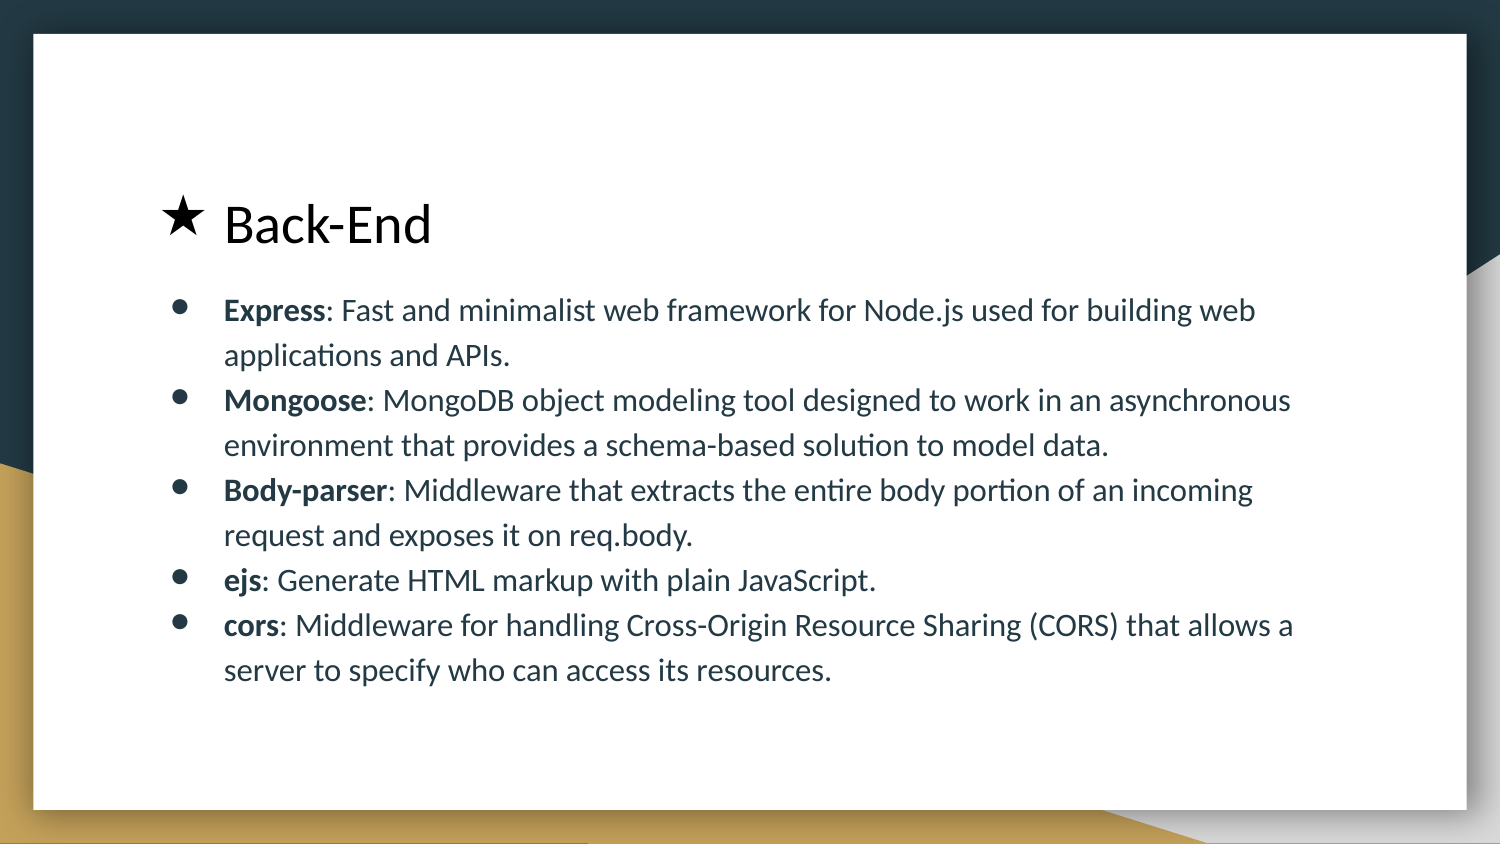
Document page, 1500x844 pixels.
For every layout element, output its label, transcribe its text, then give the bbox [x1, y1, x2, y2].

list Express: Fast and minimalist web framework for Node.js used for building web applications and APIs. Mongoose: MongoDB object modeling tool designed to work in an asynchronous environment that provides a schema-based solution to model data. Body-parser: Middleware that extracts the entire body portion of an incoming request and exposes it on req.body. ejs: Generate HTML markup with plain JavaScript. cors: Middleware for handling Cross-Origin Resource Sharing (CORS) that allows a server to specify who can access its resources. [134, 268, 1366, 711]
title Back-End [134, 138, 1366, 268]
